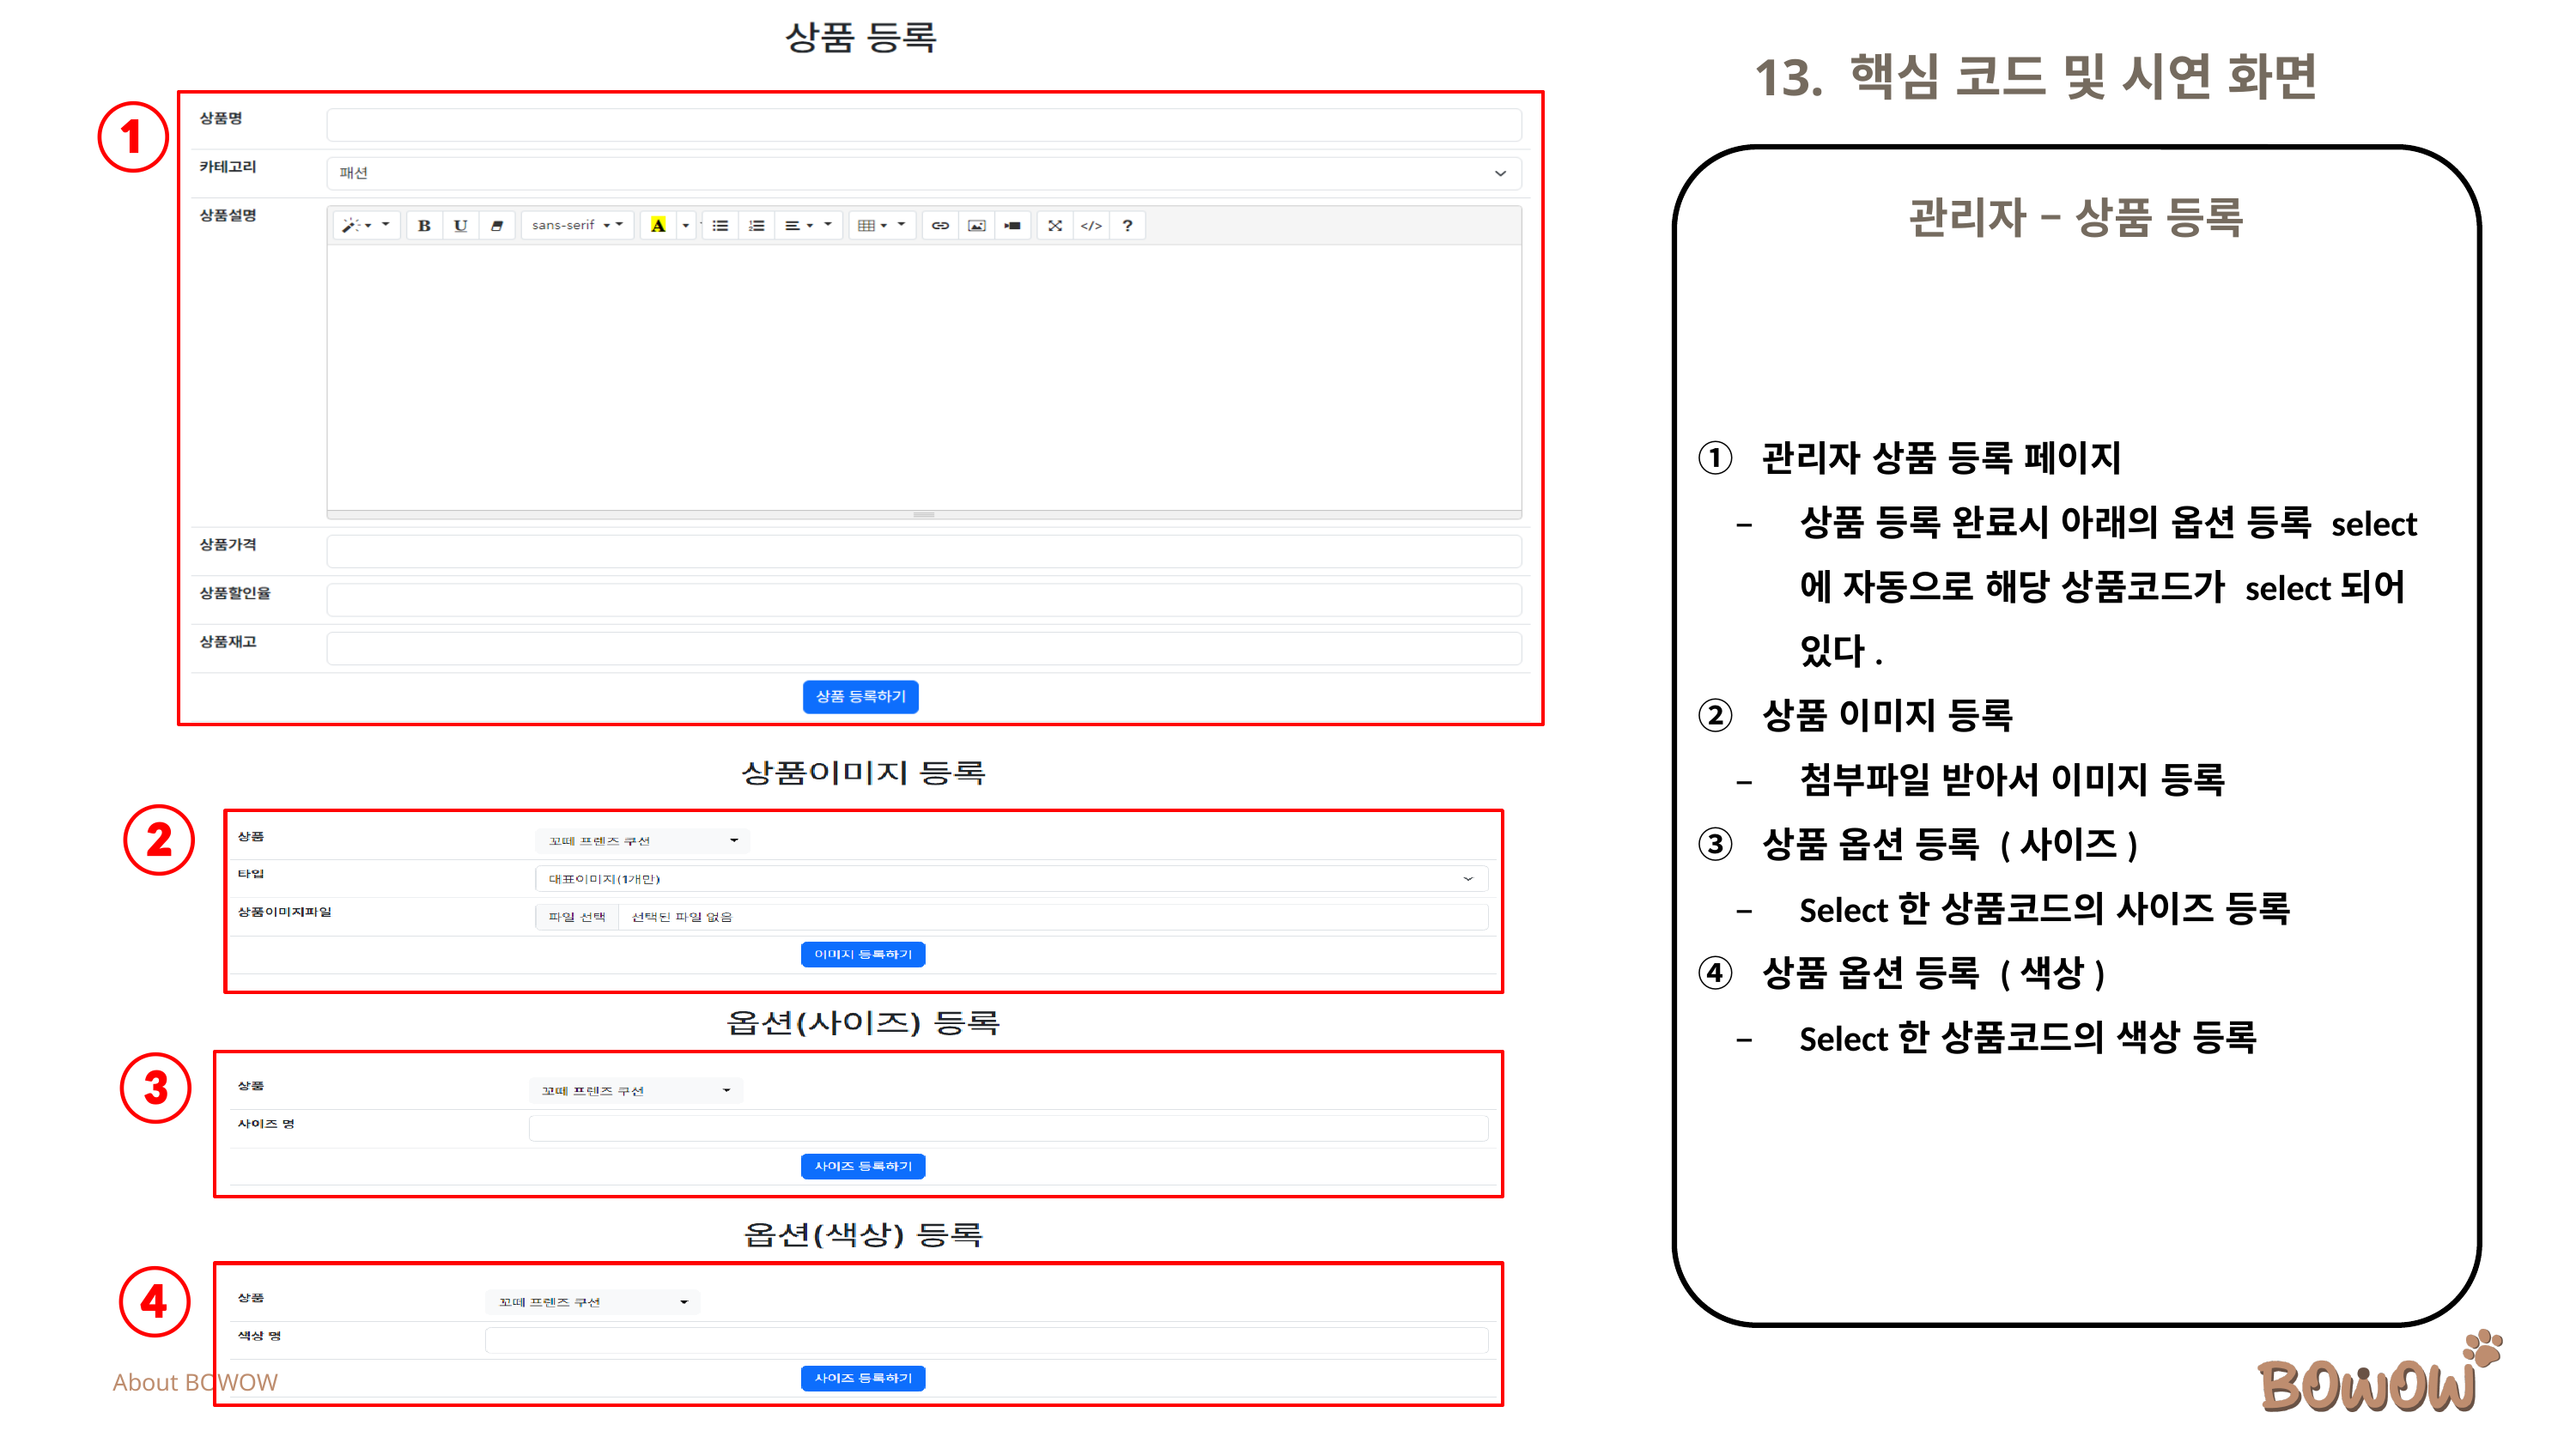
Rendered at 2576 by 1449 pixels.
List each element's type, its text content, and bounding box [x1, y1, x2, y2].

text_box 관리자 – 상품 등록 [1872, 184, 2282, 249]
text_box ② [100, 785, 167, 883]
text_box About BOWOW [100, 1361, 167, 1403]
picture [2251, 1317, 2510, 1433]
picture [182, 10, 1558, 724]
text_box ① [74, 82, 178, 180]
text_box ③ [95, 1032, 167, 1131]
text_box 13. 핵심 코드 및 시연 화면 [1741, 39, 2414, 112]
text_box 관리자 상품 등록 페이지 상품 등록 완료시 아래의 옵션 등록 select에 자동으로 해당 상품코드가 select되어 있다. 상품 이미지 등록 첨부파일 받아서 이미지 등록 상품 옵션 등록 (사이즈) Select한 상품코드의 사이즈 등록 상품 옵션 등록 (색상) Select한 상품코드의 색상 등록 [1672, 144, 2482, 1327]
picture [171, 739, 1582, 1406]
text_box ④ [94, 1246, 167, 1345]
